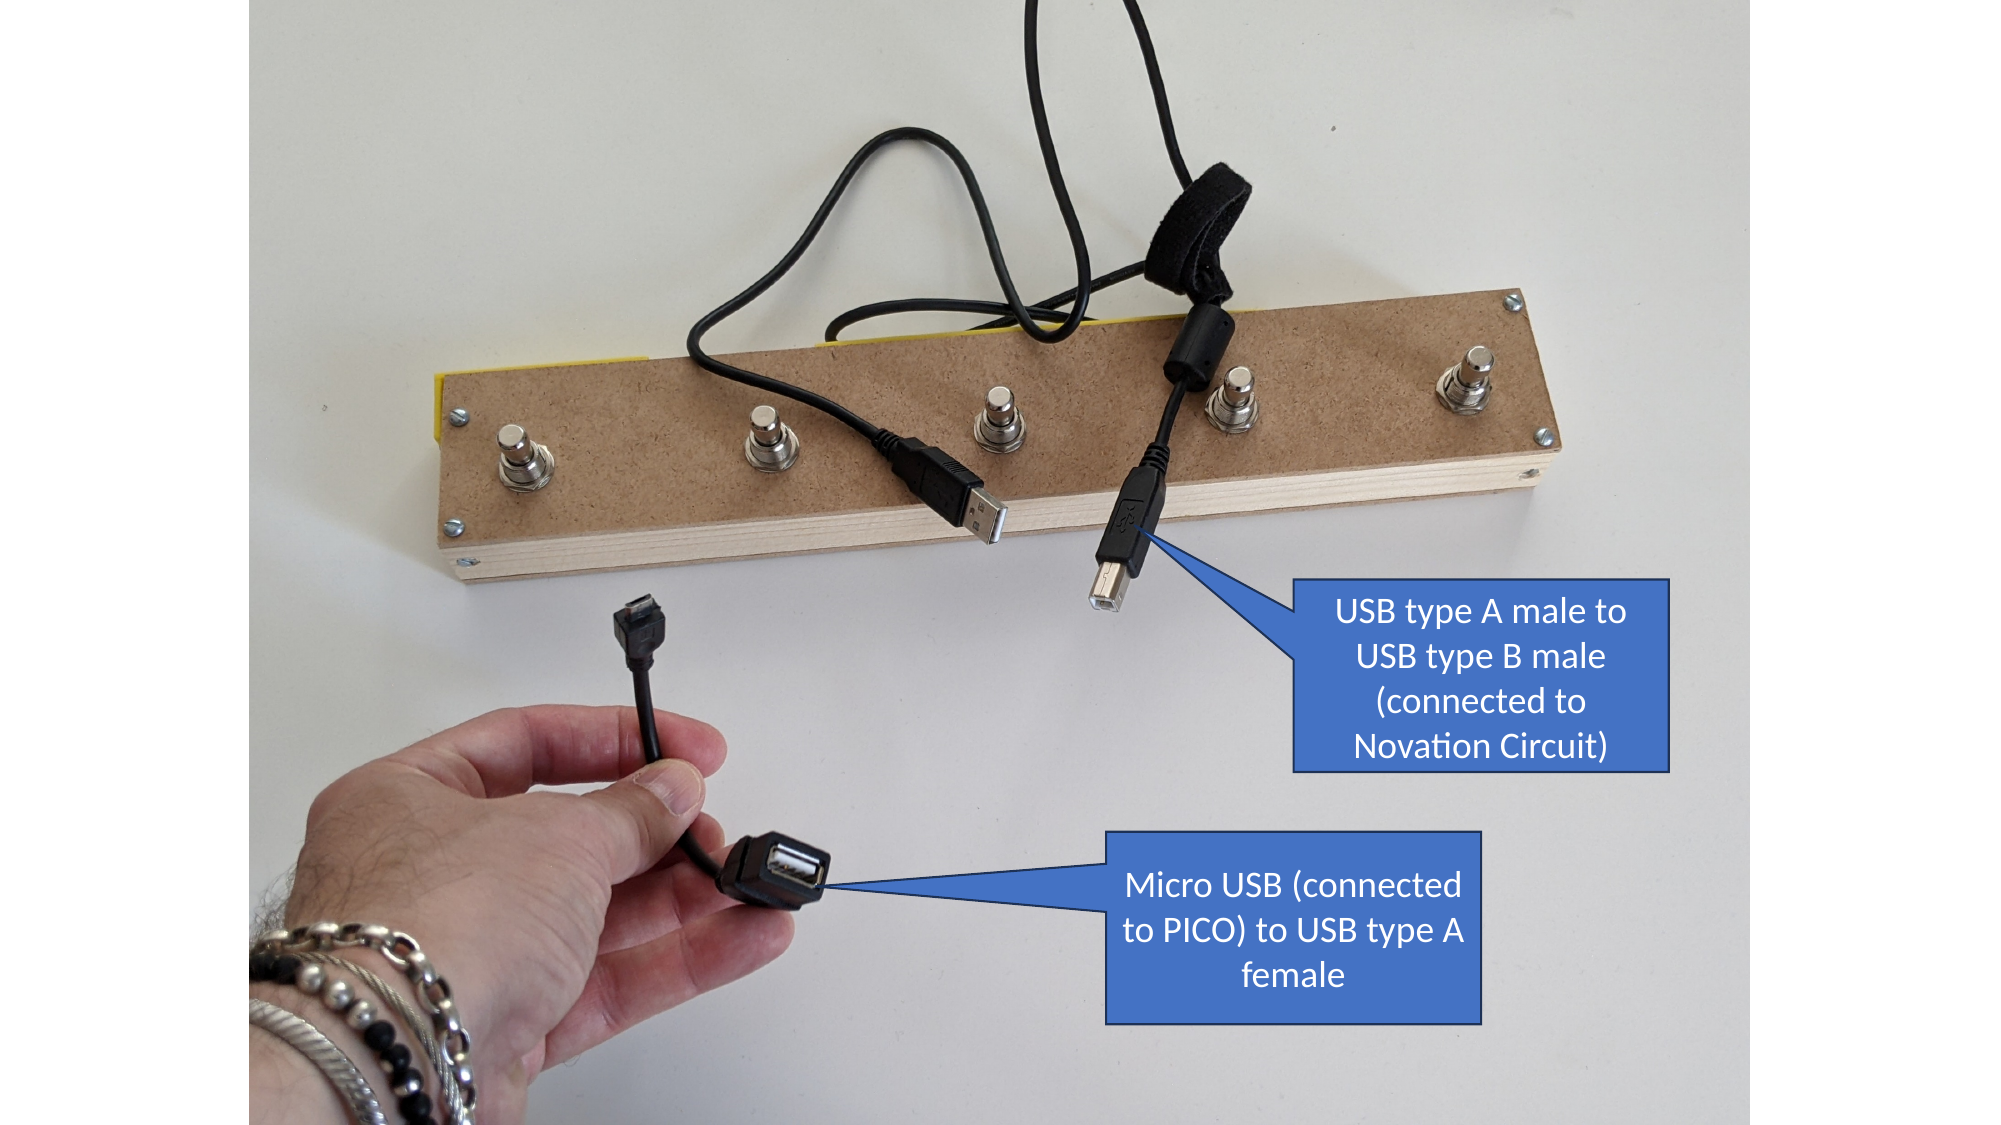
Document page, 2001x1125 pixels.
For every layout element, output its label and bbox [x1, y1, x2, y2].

text_box [249, 0, 1750, 1125]
